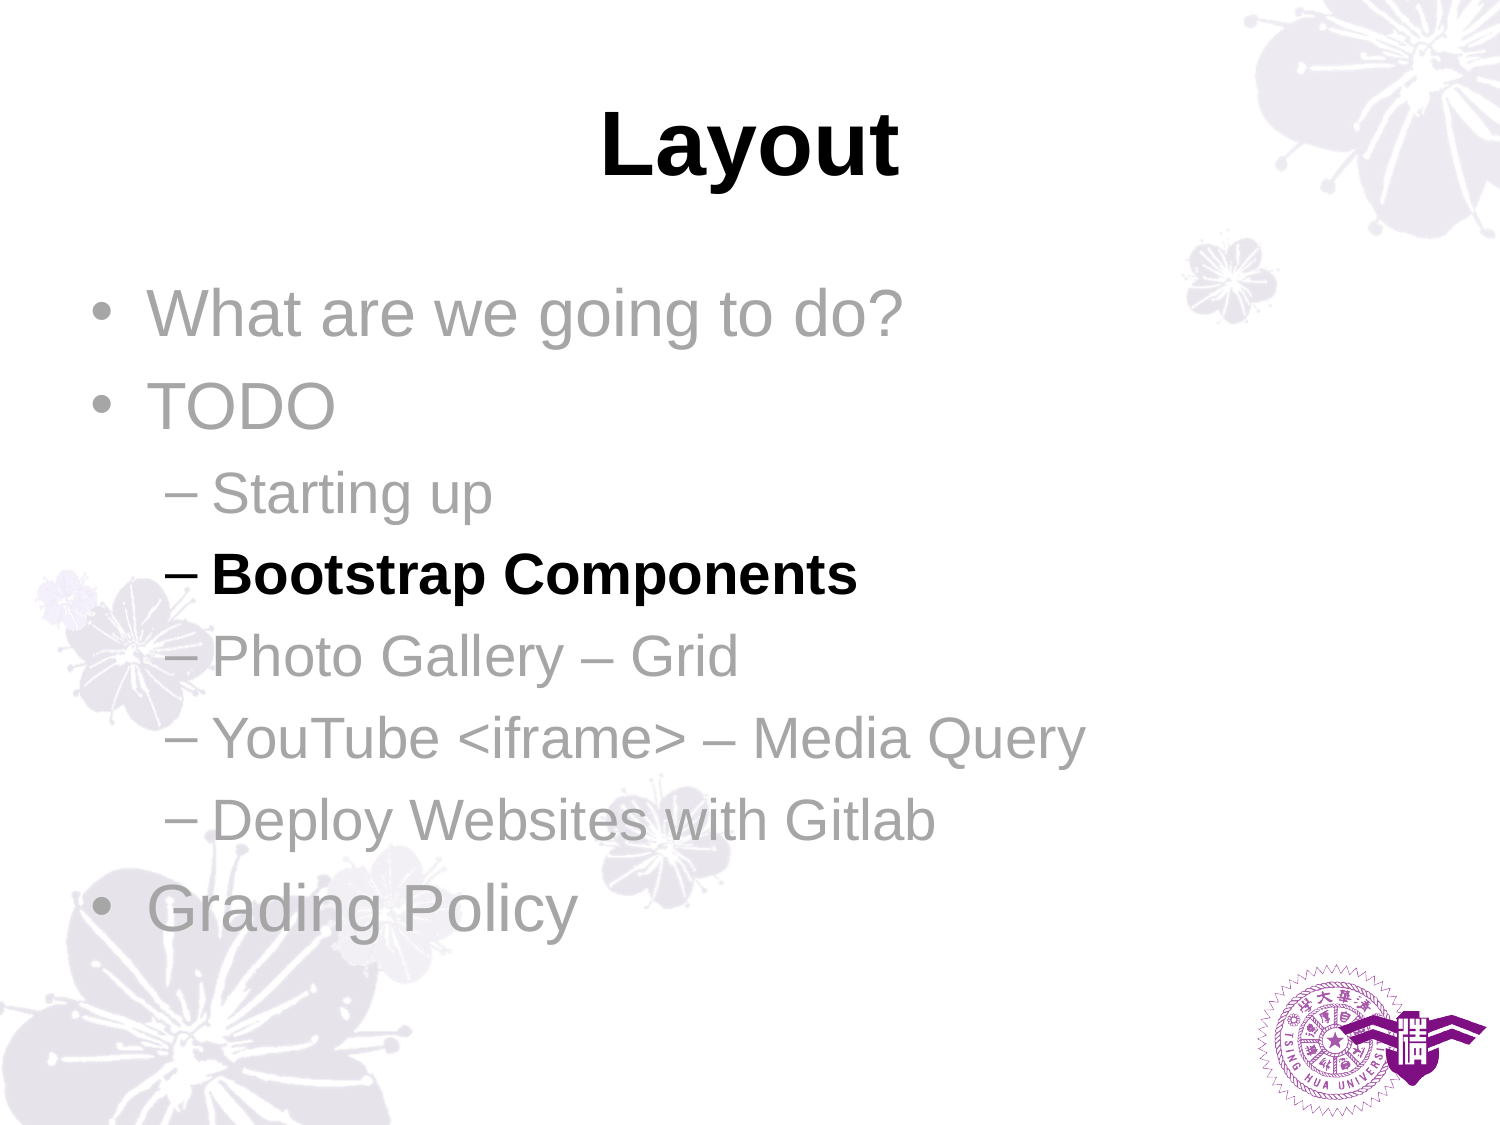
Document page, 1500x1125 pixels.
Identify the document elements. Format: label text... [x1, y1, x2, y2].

list What are we going to do? TODO Starting up Bootstrap Components Photo Gallery – Grid YouTube <iframe> – Media Query Deploy Websites with Gitlab Grading Policy [75, 262, 1425, 1005]
picture [0, 0, 1500, 1125]
title Layout [75, 45, 1425, 233]
